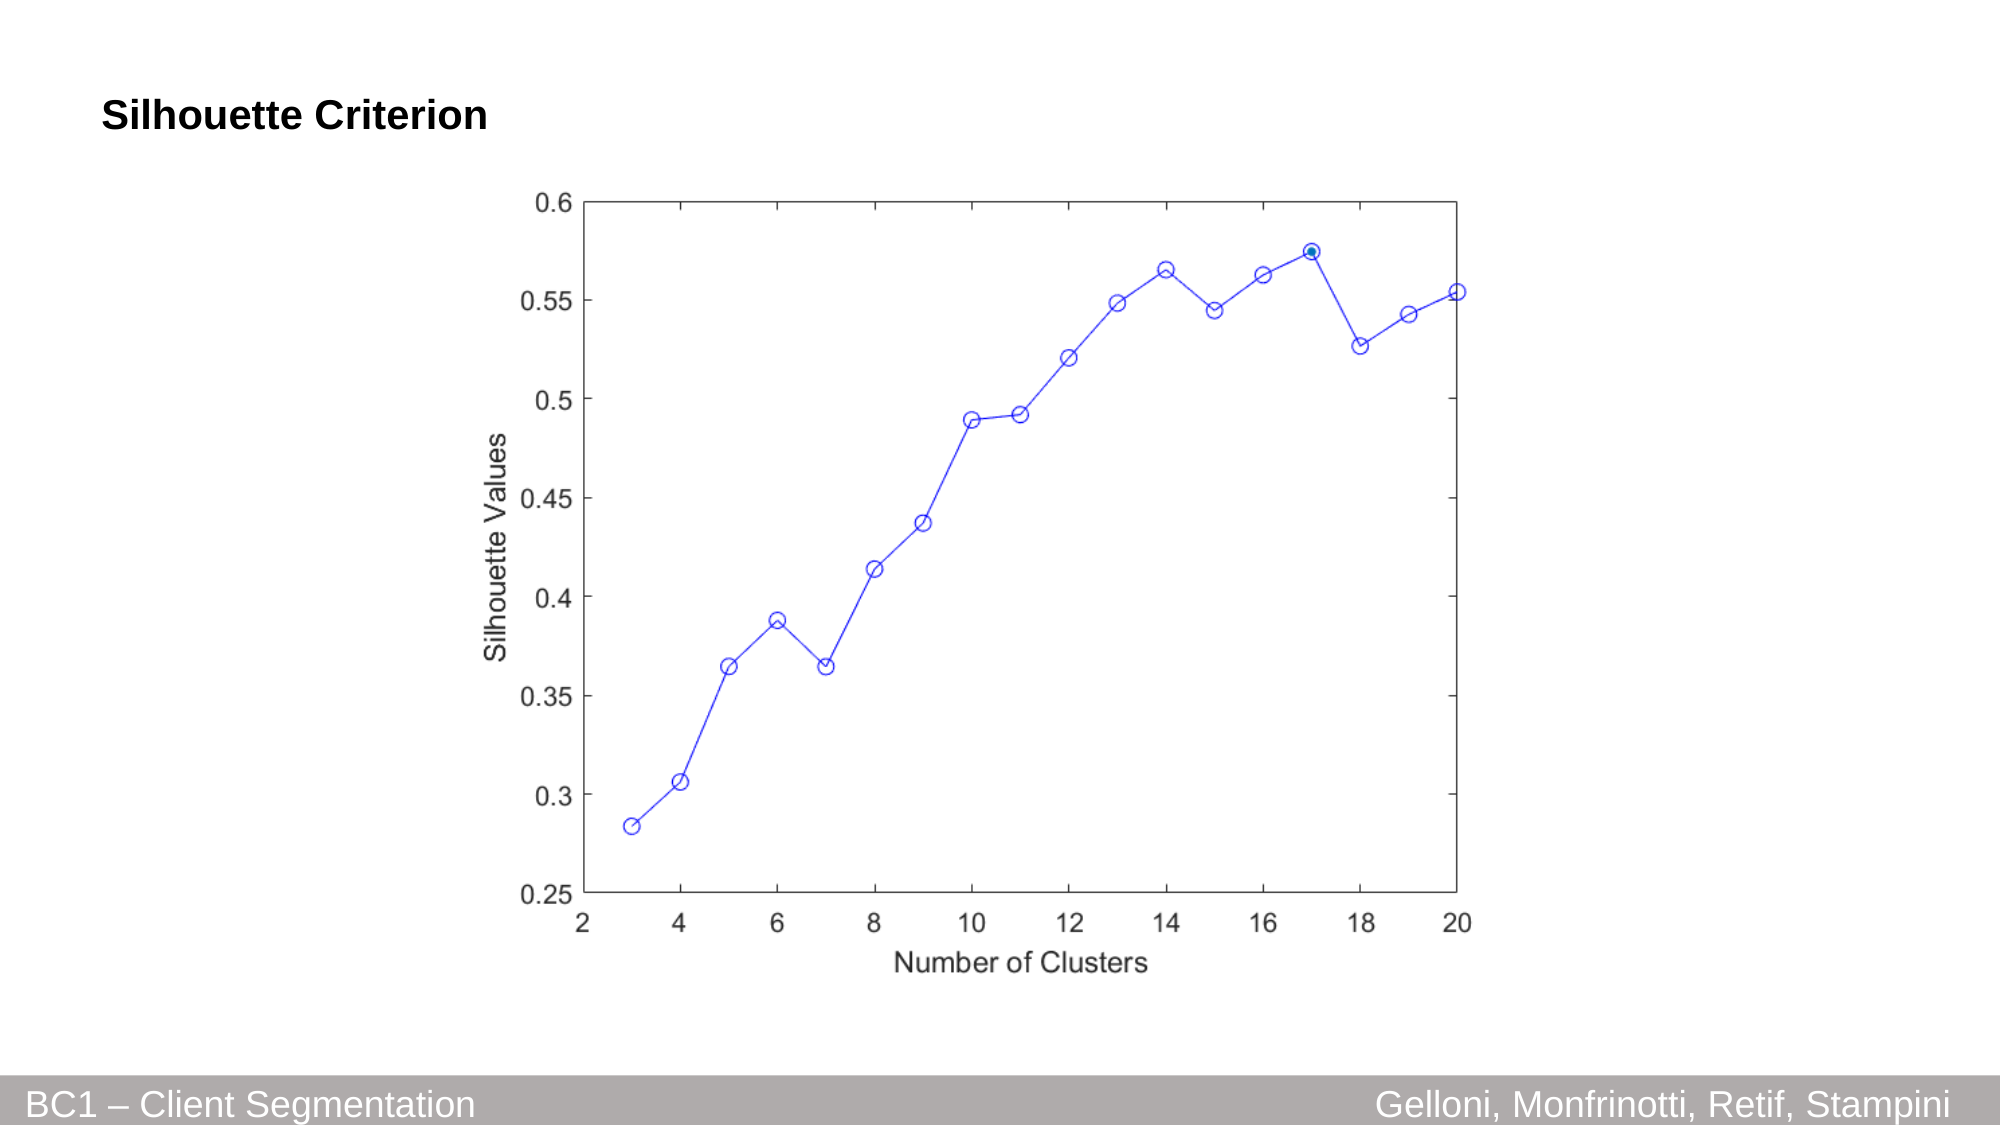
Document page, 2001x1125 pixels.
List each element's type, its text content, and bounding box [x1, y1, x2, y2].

text_box BC1 – Client Segmentation Gelloni, Monfrinotti, Retif, Stampini [0, 1074, 2000, 1125]
text_box Silhouette Criterion [86, 79, 807, 190]
picture [437, 138, 1565, 986]
